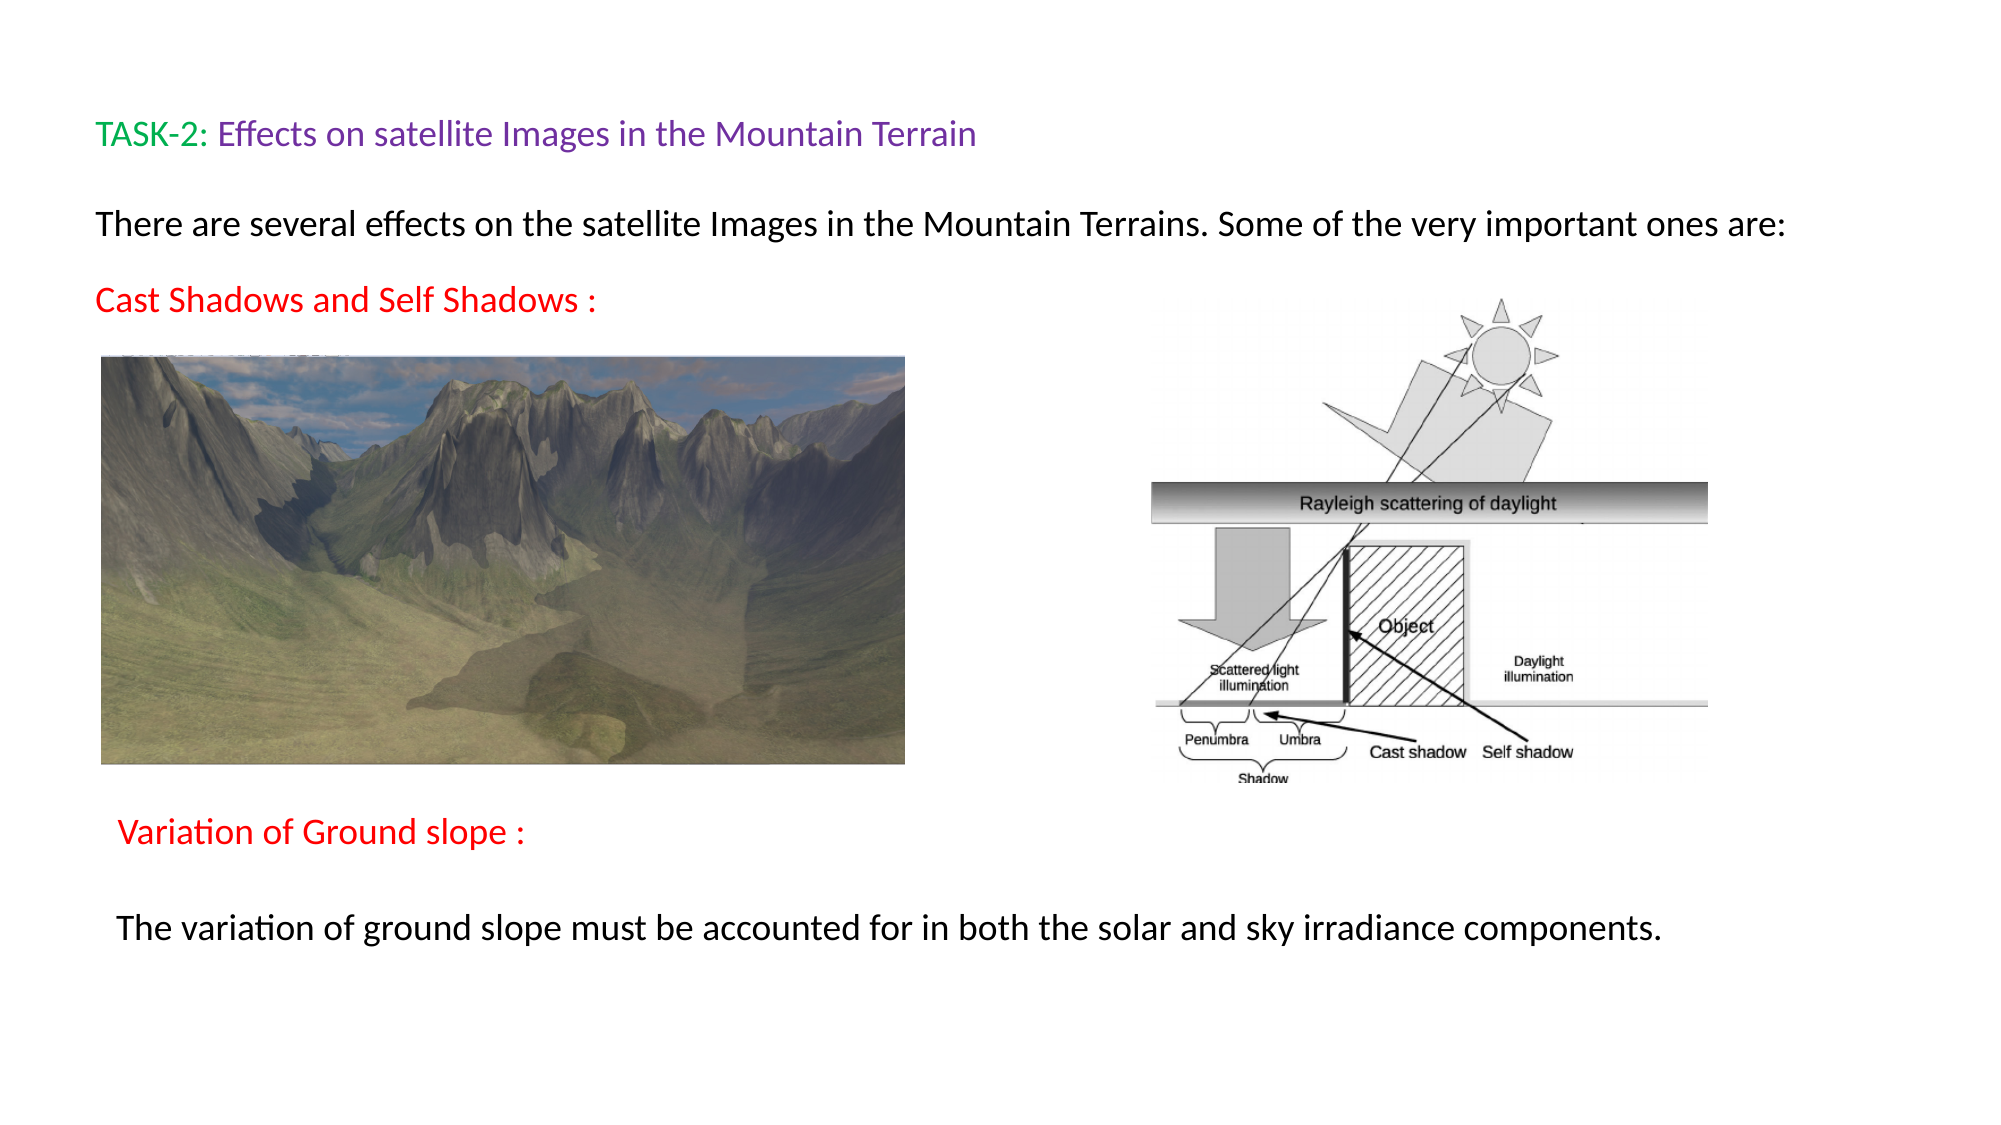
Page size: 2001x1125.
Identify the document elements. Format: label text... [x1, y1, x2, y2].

picture [101, 355, 905, 765]
text_box TASK-2: Effects on satellite Images in the Mountain Terrain [80, 101, 1081, 191]
text_box Cast Shadows and Self Shadows : [80, 267, 670, 328]
text_box Variation of Ground slope : [102, 799, 550, 860]
picture [1150, 297, 1708, 783]
text_box There are several effects on the satellite Images in the Mountain Terrains. Some of the very important ones are: [80, 191, 1861, 252]
text_box The variation of ground slope must be accounted for in both the solar and sky irradiance components. [101, 895, 1802, 956]
